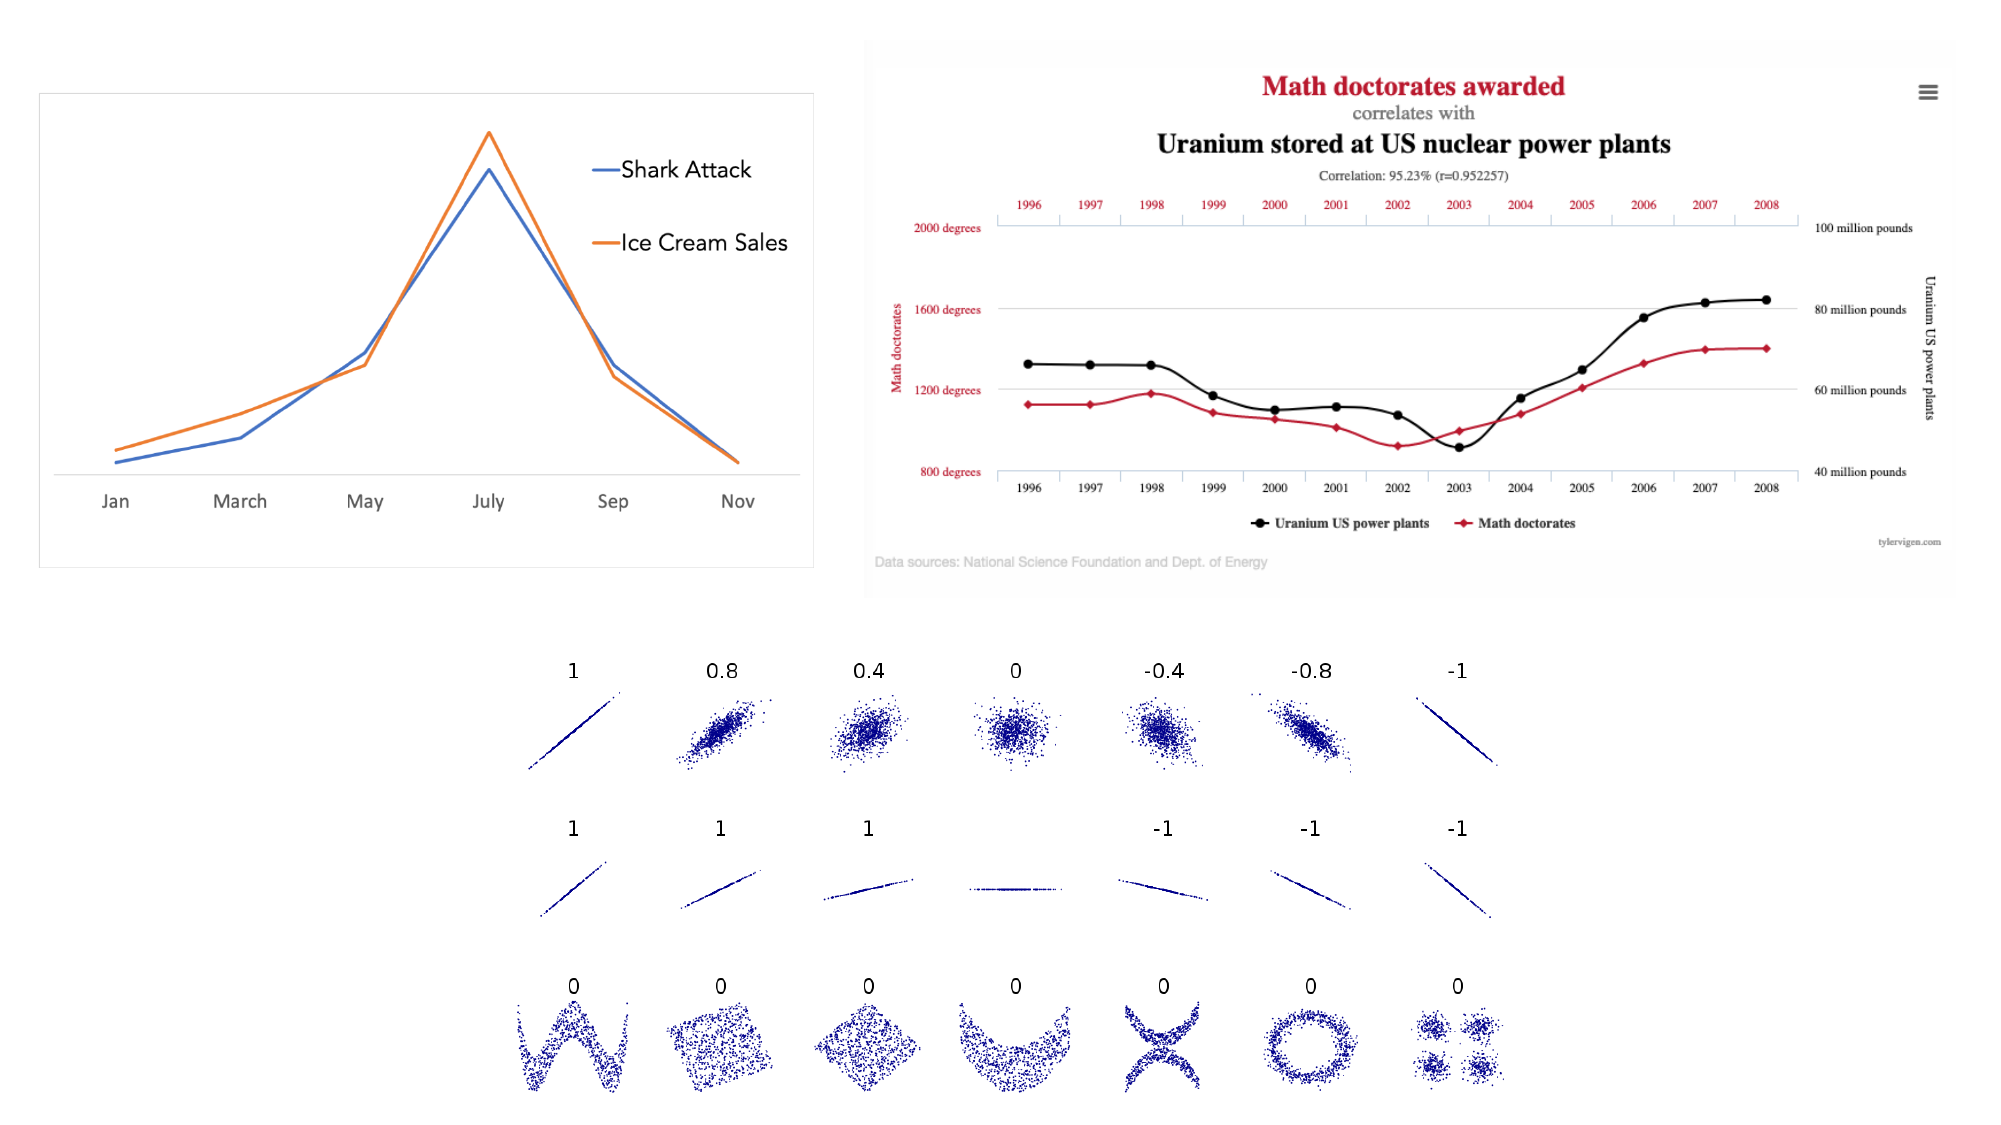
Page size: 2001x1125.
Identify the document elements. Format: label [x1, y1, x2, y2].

picture [484, 653, 1516, 1125]
picture [38, 92, 814, 569]
picture [864, 40, 1956, 598]
